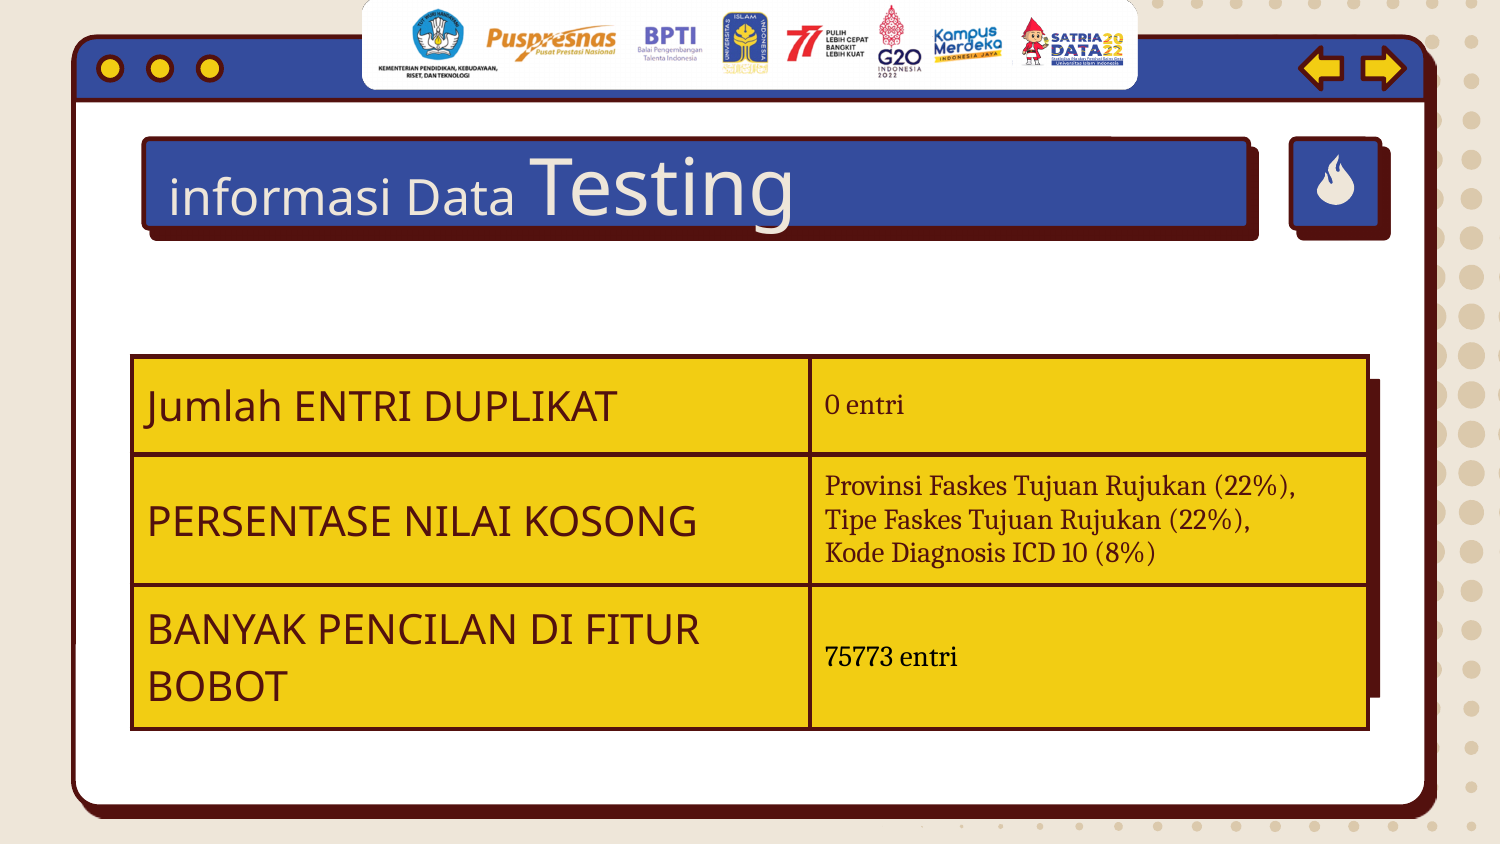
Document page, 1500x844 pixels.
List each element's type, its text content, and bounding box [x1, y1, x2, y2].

text_box [1290, 138, 1381, 229]
table_cell PERSENTASE NILAI KOSONG [134, 457, 808, 583]
text_box [143, 138, 1249, 229]
text_box [1300, 47, 1342, 90]
title informasi Data Testing [154, 139, 945, 229]
table_cell Provinsi Faskes Tujuan Rujukan (22%), Tipe Faskes Tujuan Rujukan (22%), Kode Diagnosis ICD 10 (8%) [812, 457, 1366, 583]
table_header 0 entri [812, 359, 1366, 452]
text_box [1363, 47, 1405, 90]
table_header Jumlah ENTRI DUPLIKAT [134, 359, 808, 452]
table_cell 75773 entri [812, 587, 1366, 727]
text_box [1370, 378, 1381, 698]
picture [362, 0, 1138, 91]
text_box [1316, 154, 1355, 205]
table_cell BANYAK PENCILAN DI FITUR BOBOT [134, 587, 808, 727]
